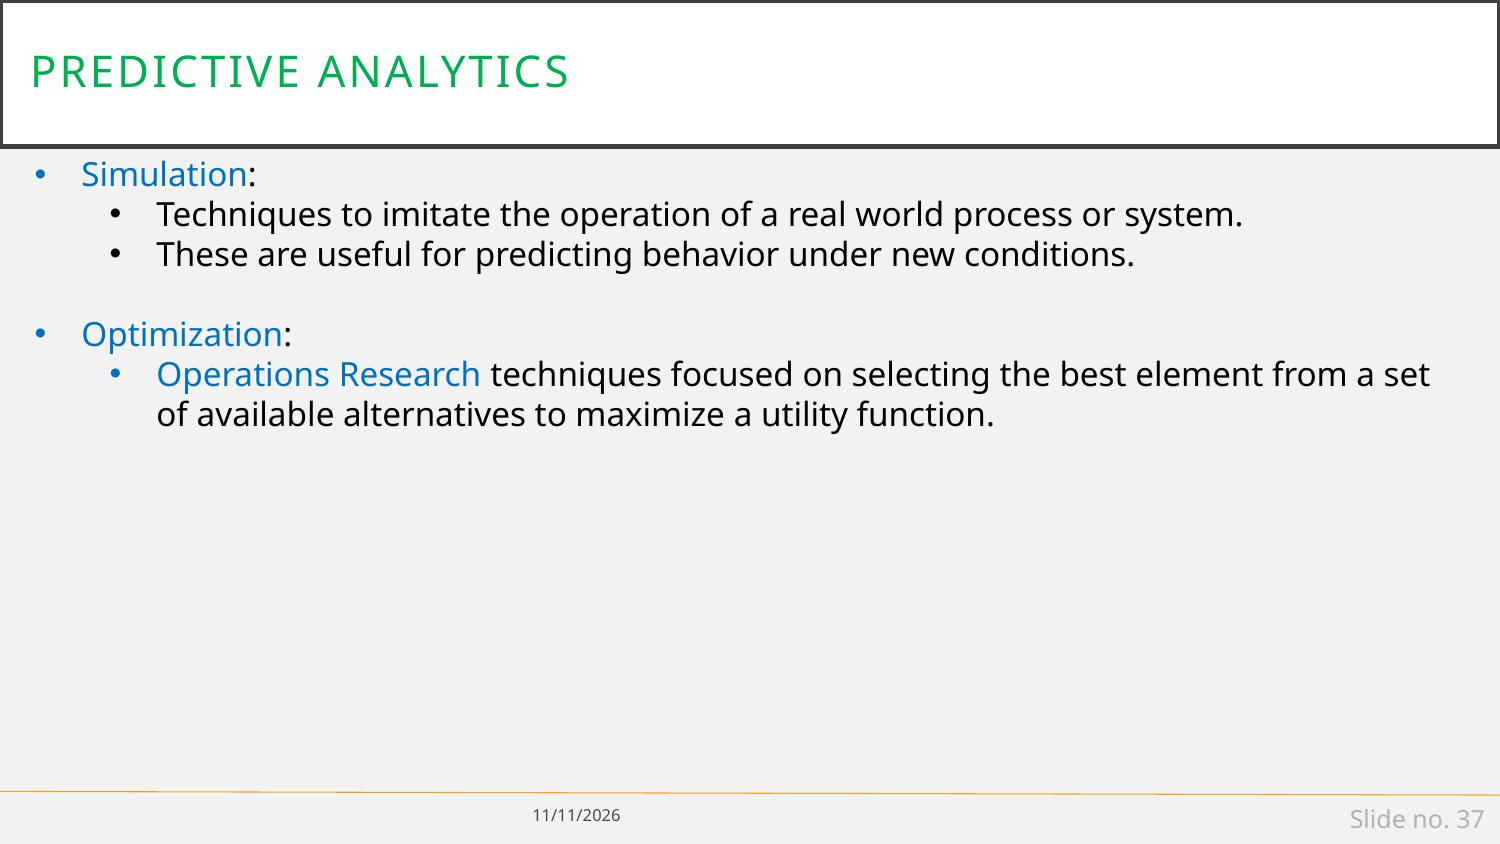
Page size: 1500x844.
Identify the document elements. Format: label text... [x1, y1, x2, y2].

text_box Simulation: Techniques to imitate the operation of a real world process or system. These are useful for predicting behavior under new conditions. Optimization: Operations Research techniques focused on selecting the best element from a set of available alternatives to maximize a utility function. [19, 146, 1482, 441]
title Predictive Analytics [0, 0, 1500, 149]
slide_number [0, 796, 636, 837]
slide_number Slide no. 37 [1162, 797, 1500, 843]
